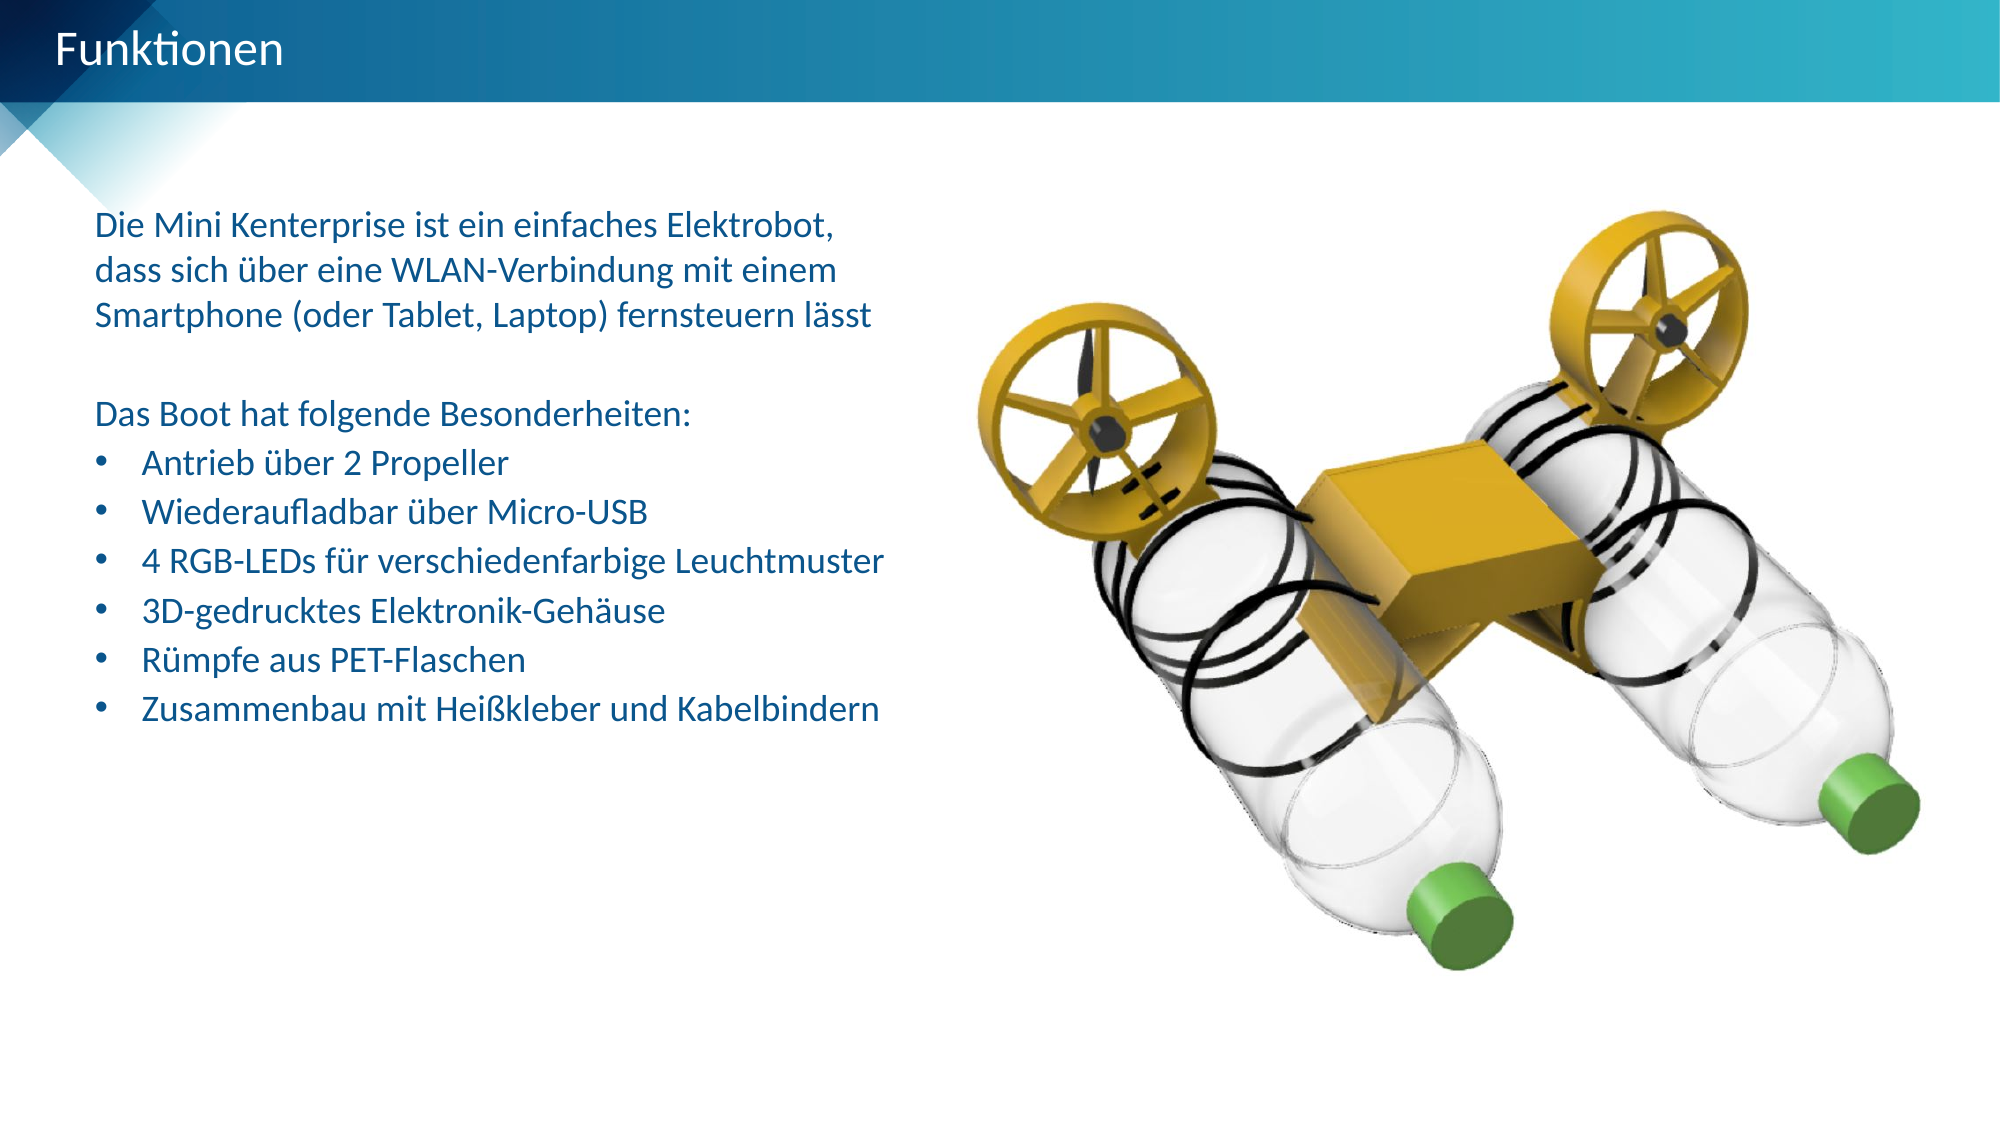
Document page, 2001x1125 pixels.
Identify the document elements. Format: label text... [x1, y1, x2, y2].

text_box Die Mini Kenterprise ist ein einfaches Elektrobot, dass sich über eine WLAN-Verbindung mit einem Smartphone (oder Tablet, Laptop) fernsteuern lässt Das Boot hat folgende Besonderheiten: Antrieb über 2 Propeller Wiederaufladbar über Micro-USB 4 RGB-LEDs für verschiedenfarbige Leuchtmuster 3D-gedrucktes Elektronik-Gehäuse Rümpfe aus PET-Flaschen Zusammenbau mit Heißkleber und Kabelbindern [94, 200, 902, 730]
title Funktionen [55, 15, 1945, 95]
picture [0, 0, 2000, 1125]
